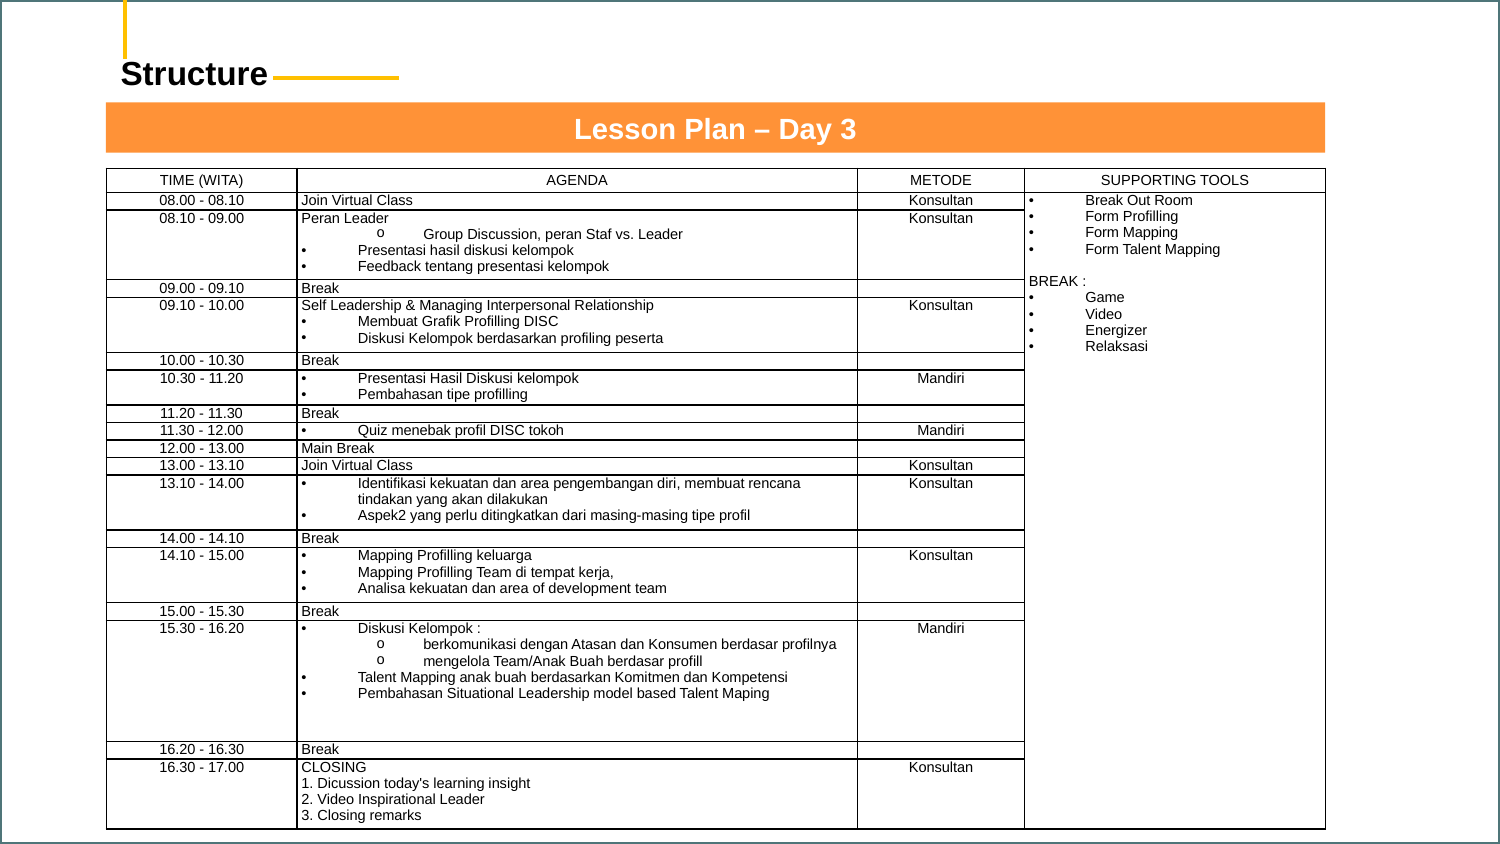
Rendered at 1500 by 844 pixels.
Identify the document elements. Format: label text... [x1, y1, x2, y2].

table_cell Break [298, 531, 857, 547]
table_cell Main Break [298, 441, 857, 457]
text_box [0, 0, 1500, 844]
table_cell Presentasi Hasil Diskusi kelompok Pembahasan tipe profilling [298, 371, 857, 404]
table_cell Break [298, 280, 857, 297]
table_cell 16.30 - 17.00 [107, 760, 296, 828]
table_header SUPPORTING TOOLS [1025, 169, 1325, 192]
table_header AGENDA [298, 169, 857, 192]
table_cell 10.30 - 11.20 [107, 371, 296, 404]
table_cell Mandiri [858, 371, 1024, 404]
table_cell 12.00 - 13.00 [107, 441, 296, 457]
table_cell Peran Leader Group Discussion, peran Staf vs. Leader Presentasi hasil diskusi kelompok Feedback tentang presentasi kelompok [298, 211, 857, 279]
table_cell 08.10 - 09.00 [107, 211, 296, 279]
table_cell 11.20 - 11.30 [107, 406, 296, 422]
table_cell [858, 280, 1024, 297]
table_cell 09.00 - 09.10 [107, 280, 296, 297]
table_cell 11.30 - 12.00 [107, 423, 296, 439]
table_cell 16.20 - 16.30 [107, 742, 296, 758]
table_cell 14.10 - 15.00 [107, 548, 296, 602]
table_cell 09.10 - 10.00 [107, 298, 296, 352]
table_cell 14.00 - 14.10 [107, 531, 296, 547]
table_cell [858, 406, 1024, 422]
table_cell Konsultan [858, 298, 1024, 352]
table_cell Join Virtual Class [298, 193, 857, 209]
table_cell Konsultan [858, 193, 1024, 209]
table_cell 08.00 - 08.10 [107, 193, 296, 209]
table_cell [858, 531, 1024, 547]
table_header METODE [858, 169, 1024, 192]
table_cell Mandiri [858, 423, 1024, 439]
table_cell Mapping Profilling keluarga Mapping Profilling Team di tempat kerja, Analisa kekuatan dan area of development team [298, 548, 857, 602]
table_cell [858, 603, 1024, 620]
table_cell Break [298, 353, 857, 369]
table_cell Break [298, 406, 857, 422]
table_cell CLOSING 1. Dicussion today's learning insight 2. Video Inspirational Leader 3. Closing remarks [298, 760, 857, 828]
table_cell Konsultan [858, 760, 1024, 828]
table_cell Diskusi Kelompok : berkomunikasi dengan Atasan dan Konsumen berdasar profilnya mengelola Team/Anak Buah berdasar profill Talent Mapping anak buah berdasarkan Komitmen dan Kompetensi Pembahasan Situational Leadership model based Talent Maping [298, 621, 857, 741]
table_cell [858, 441, 1024, 457]
table_cell 13.10 - 14.00 [107, 476, 296, 529]
table_cell Identifikasi kekuatan dan area pengembangan diri, membuat rencana tindakan yang akan dilakukan Aspek2 yang perlu ditingkatkan dari masing-masing tipe profil [298, 476, 857, 529]
table_header TIME (WITA) [107, 169, 296, 192]
table_cell Konsultan [858, 458, 1024, 474]
table_cell [858, 353, 1024, 369]
table_cell 13.00 - 13.10 [107, 458, 296, 474]
table_cell Break [298, 603, 857, 620]
text_box Lesson Plan – Day 3 [104, 100, 1327, 155]
text_box Structure [105, 44, 504, 100]
table_cell 15.00 - 15.30 [107, 603, 296, 620]
table_cell Self Leadership & Managing Interpersonal Relationship Membuat Grafik Profilling DISC Diskusi Kelompok berdasarkan profiling peserta [298, 298, 857, 352]
table_cell [858, 742, 1024, 758]
table_cell Konsultan [858, 548, 1024, 602]
table_cell Break Out Room Form Profilling Form Mapping Form Talent Mapping BREAK : Game Video Energizer Relaksasi [1025, 193, 1325, 828]
table_cell Quiz menebak profil DISC tokoh [298, 423, 857, 439]
table_cell Mandiri [858, 621, 1024, 741]
table_cell Join Virtual Class [298, 458, 857, 474]
table_cell Break [298, 742, 857, 758]
table_cell Konsultan [858, 476, 1024, 529]
table_cell 15.30 - 16.20 [107, 621, 296, 741]
table_cell 10.00 - 10.30 [107, 353, 296, 369]
table_cell Konsultan [858, 211, 1024, 279]
